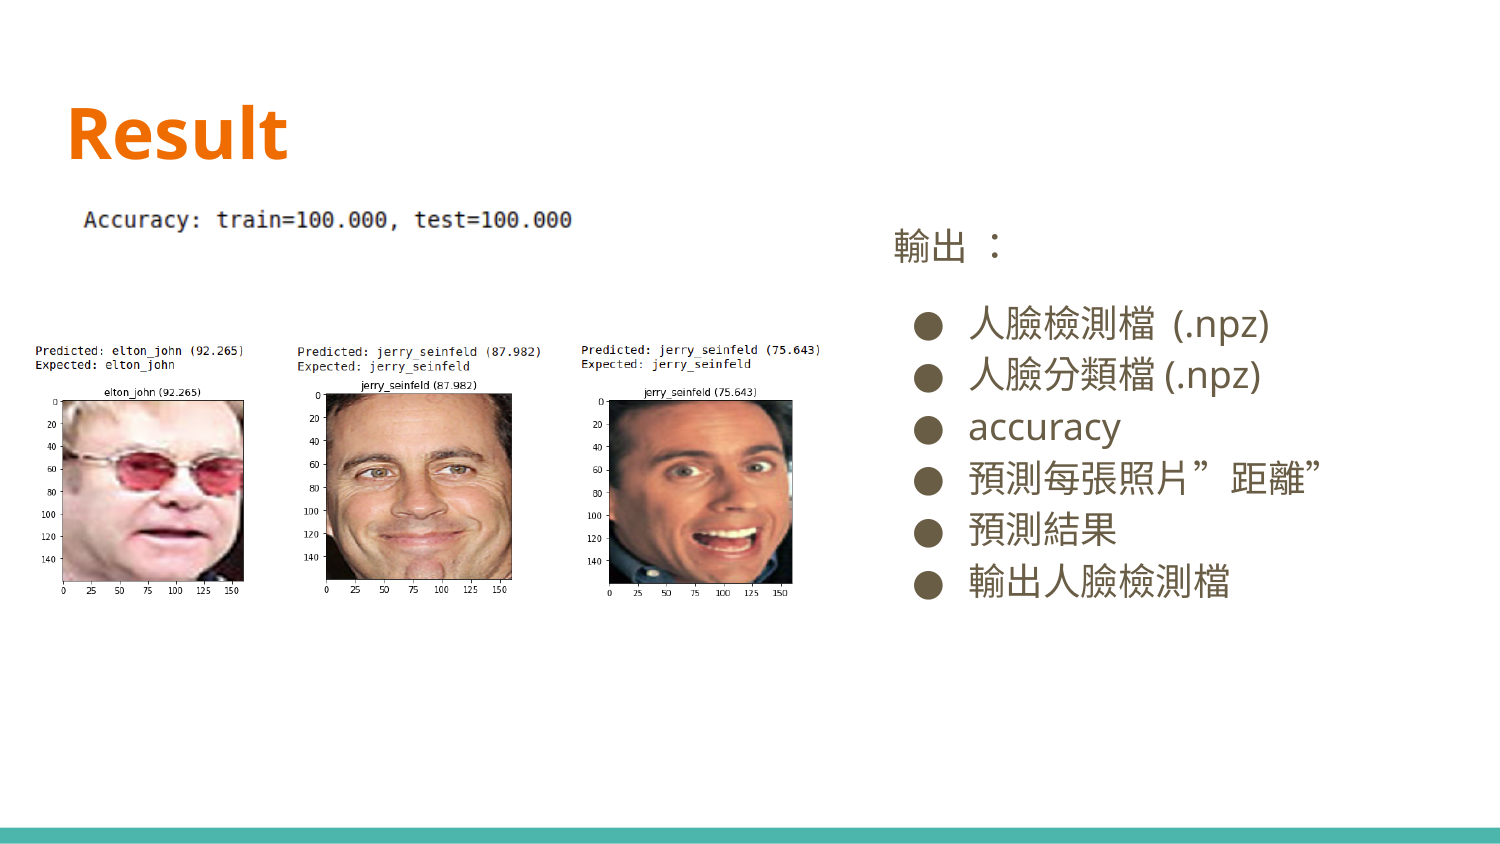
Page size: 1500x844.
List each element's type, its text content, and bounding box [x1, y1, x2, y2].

picture [292, 342, 546, 602]
text_box Result [51, 72, 1449, 189]
picture [28, 342, 256, 602]
picture [578, 342, 824, 602]
picture [73, 207, 579, 236]
text_box 輸出 ： 人臉檢測檔 (.npz) 人臉分類檔(.npz) accuracy 預測每張照片”距離” 預測結果 輸出人臉檢測檔 [878, 201, 1409, 743]
